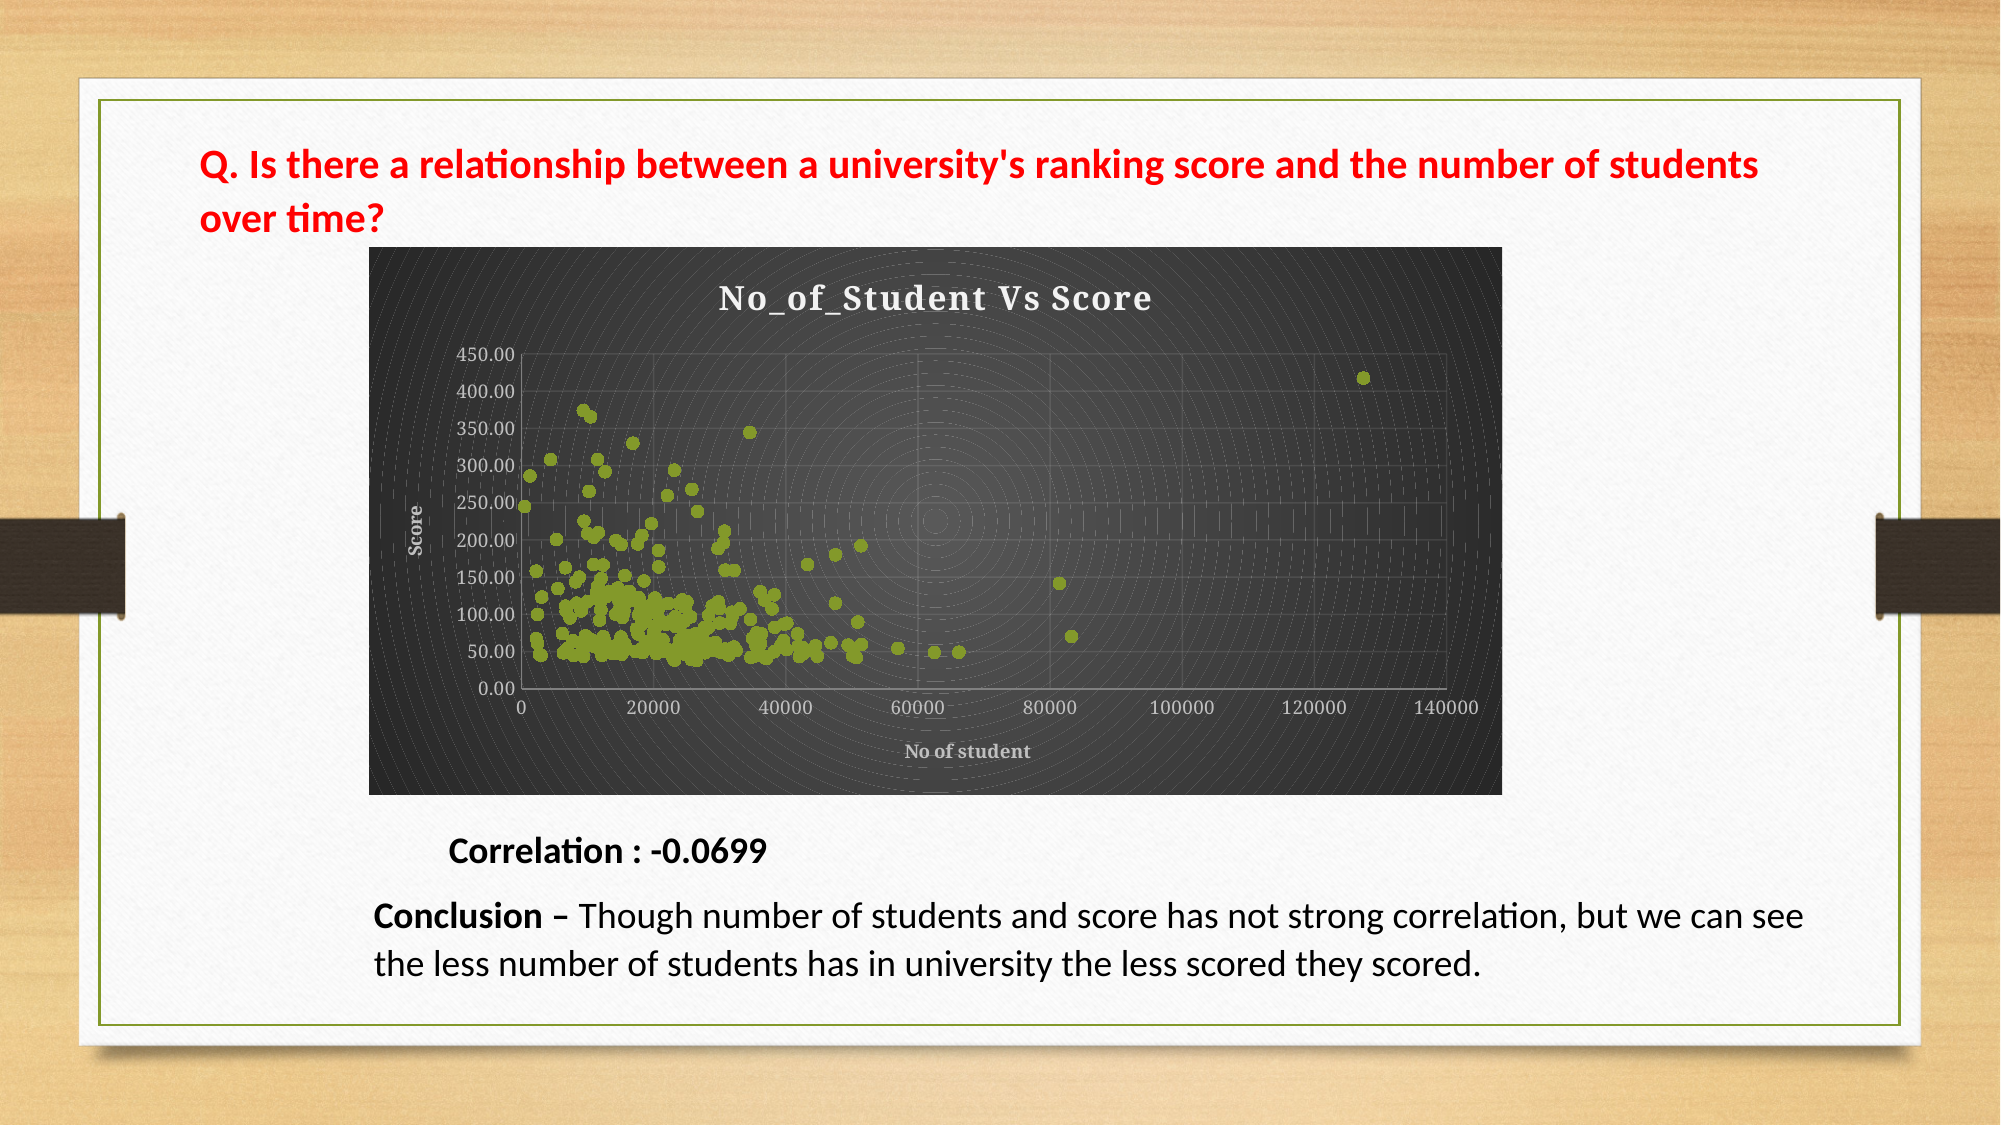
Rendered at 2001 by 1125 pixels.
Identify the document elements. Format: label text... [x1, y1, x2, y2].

chart [368, 246, 1503, 796]
text_box Correlation : -0.0699 Conclusion – Though number of students and score has not strong correlation, but we can see the less number of students has in university the less scored they scored. [283, 816, 1863, 992]
text_box Q. Is there a relationship between a university's ranking score and the number of students over time? [184, 126, 1828, 248]
picture [0, 0, 2001, 1125]
